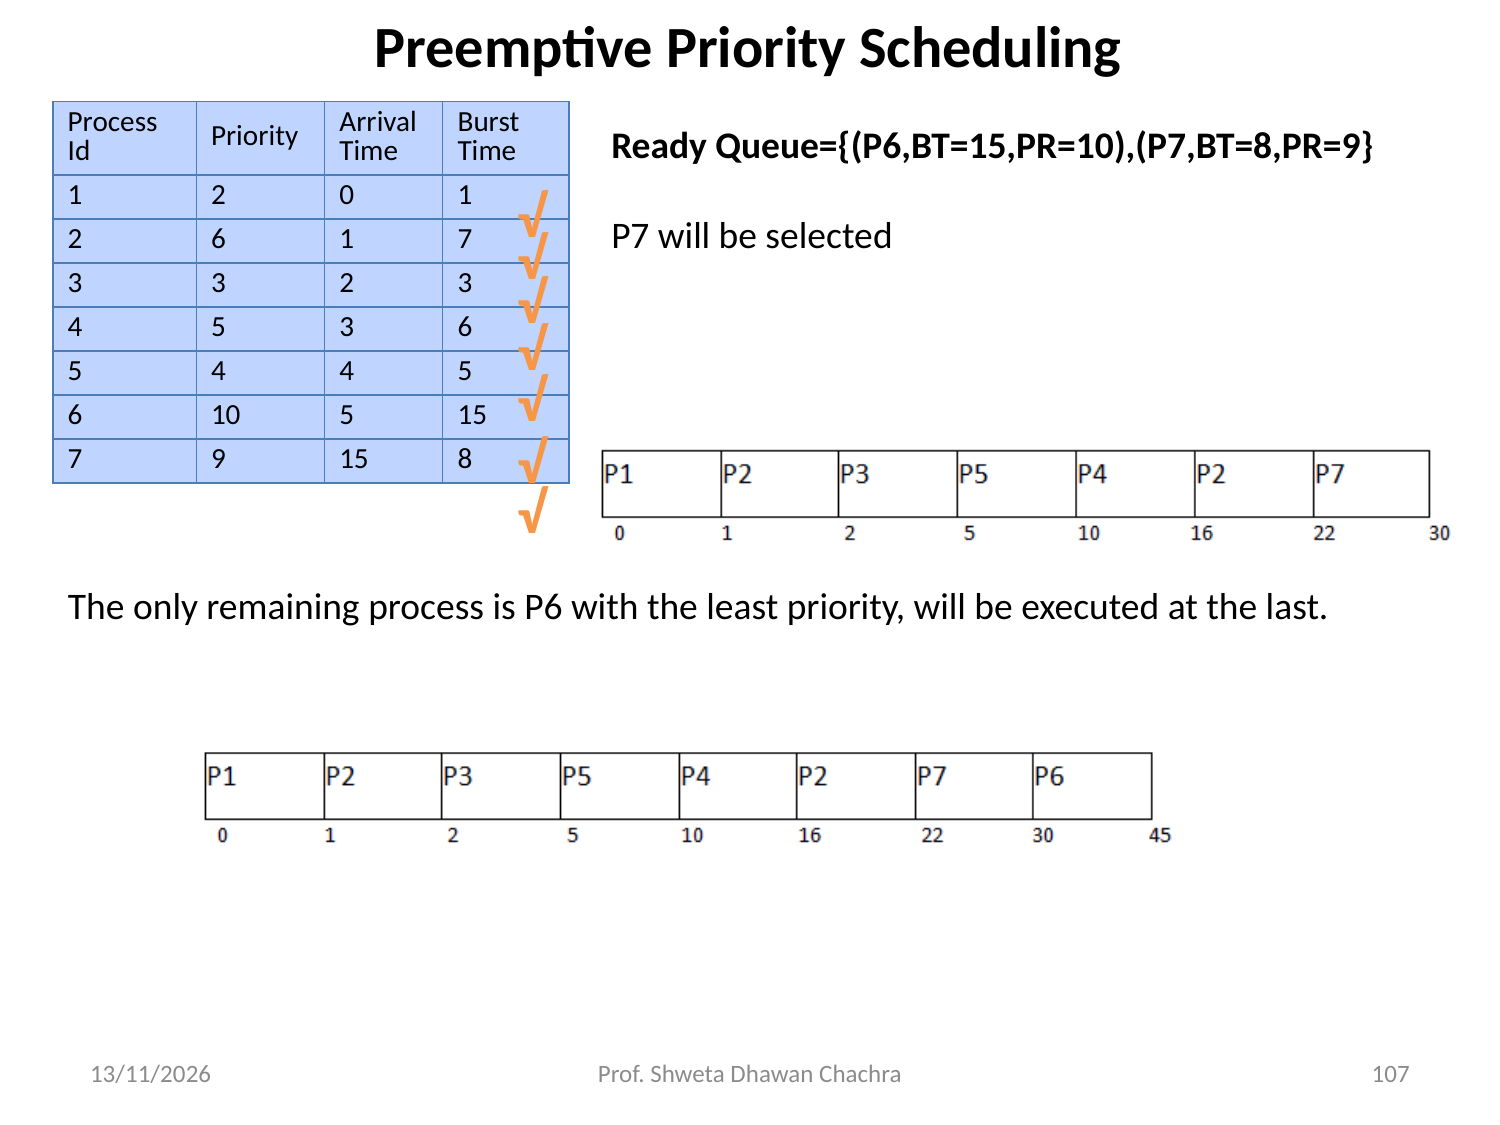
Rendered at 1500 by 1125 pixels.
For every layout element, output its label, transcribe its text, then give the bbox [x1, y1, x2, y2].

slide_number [75, 1042, 425, 1103]
text_box √ [502, 417, 562, 468]
table_cell 6 [443, 308, 502, 350]
table_cell 1 [325, 220, 442, 262]
table_cell 7 [562, 220, 568, 262]
text_box The only remaining process is P6 with the least priority, will be executed at the last. [53, 574, 1412, 634]
table_cell 7 [54, 440, 196, 482]
table_cell 1 [443, 176, 502, 218]
table_cell 15 [325, 440, 442, 482]
table_cell 3 [325, 308, 442, 350]
table_cell 1 [54, 176, 196, 218]
text_box √ [502, 214, 562, 300]
table_cell 2 [325, 264, 442, 306]
table_cell 5 [443, 352, 502, 394]
table_cell 1 [562, 176, 568, 218]
table_cell 3 [562, 264, 568, 306]
table_cell 9 [197, 440, 324, 482]
table_header Arrival Time [325, 102, 442, 174]
table_cell 15 [562, 396, 568, 438]
table_cell 10 [197, 396, 324, 438]
table_cell 8 [562, 440, 568, 482]
table_cell 8 [443, 440, 502, 482]
table_cell 5 [197, 308, 324, 350]
text_box √ [502, 171, 562, 214]
table_cell 5 [325, 396, 442, 438]
title Preemptive Priority Scheduling [73, 0, 1424, 92]
picture [194, 751, 1181, 855]
table_cell 0 [325, 176, 442, 218]
text_box √ [502, 304, 562, 355]
table_cell 2 [197, 176, 324, 218]
table_cell 5 [562, 352, 568, 394]
table_cell 3 [197, 264, 324, 306]
table_header Priority [197, 102, 324, 174]
table_cell 4 [325, 352, 442, 394]
picture [590, 444, 1457, 545]
table_cell 7 [443, 220, 502, 262]
table_cell 2 [54, 220, 196, 262]
table_cell 15 [443, 396, 502, 438]
table_cell 6 [54, 396, 196, 438]
table_cell 6 [197, 220, 324, 262]
text_box √ [502, 300, 562, 304]
footer Prof. Shweta Dhawan Chachra [512, 1042, 988, 1103]
text_box Ready Queue={(P6,BT=15,PR=10),(P7,BT=8,PR=9} P7 will be selected [596, 113, 1459, 264]
table_cell 4 [54, 308, 196, 350]
table_cell 3 [54, 264, 196, 306]
table_cell 5 [54, 352, 196, 394]
table_header Burst Time [443, 102, 568, 174]
slide_number 107 [1074, 1042, 1425, 1103]
table_cell 4 [197, 352, 324, 394]
text_box √ [502, 468, 562, 553]
table_header Process Id [54, 102, 196, 174]
table_cell 6 [562, 308, 568, 350]
table_cell 3 [443, 264, 502, 306]
text_box √ [502, 355, 562, 417]
